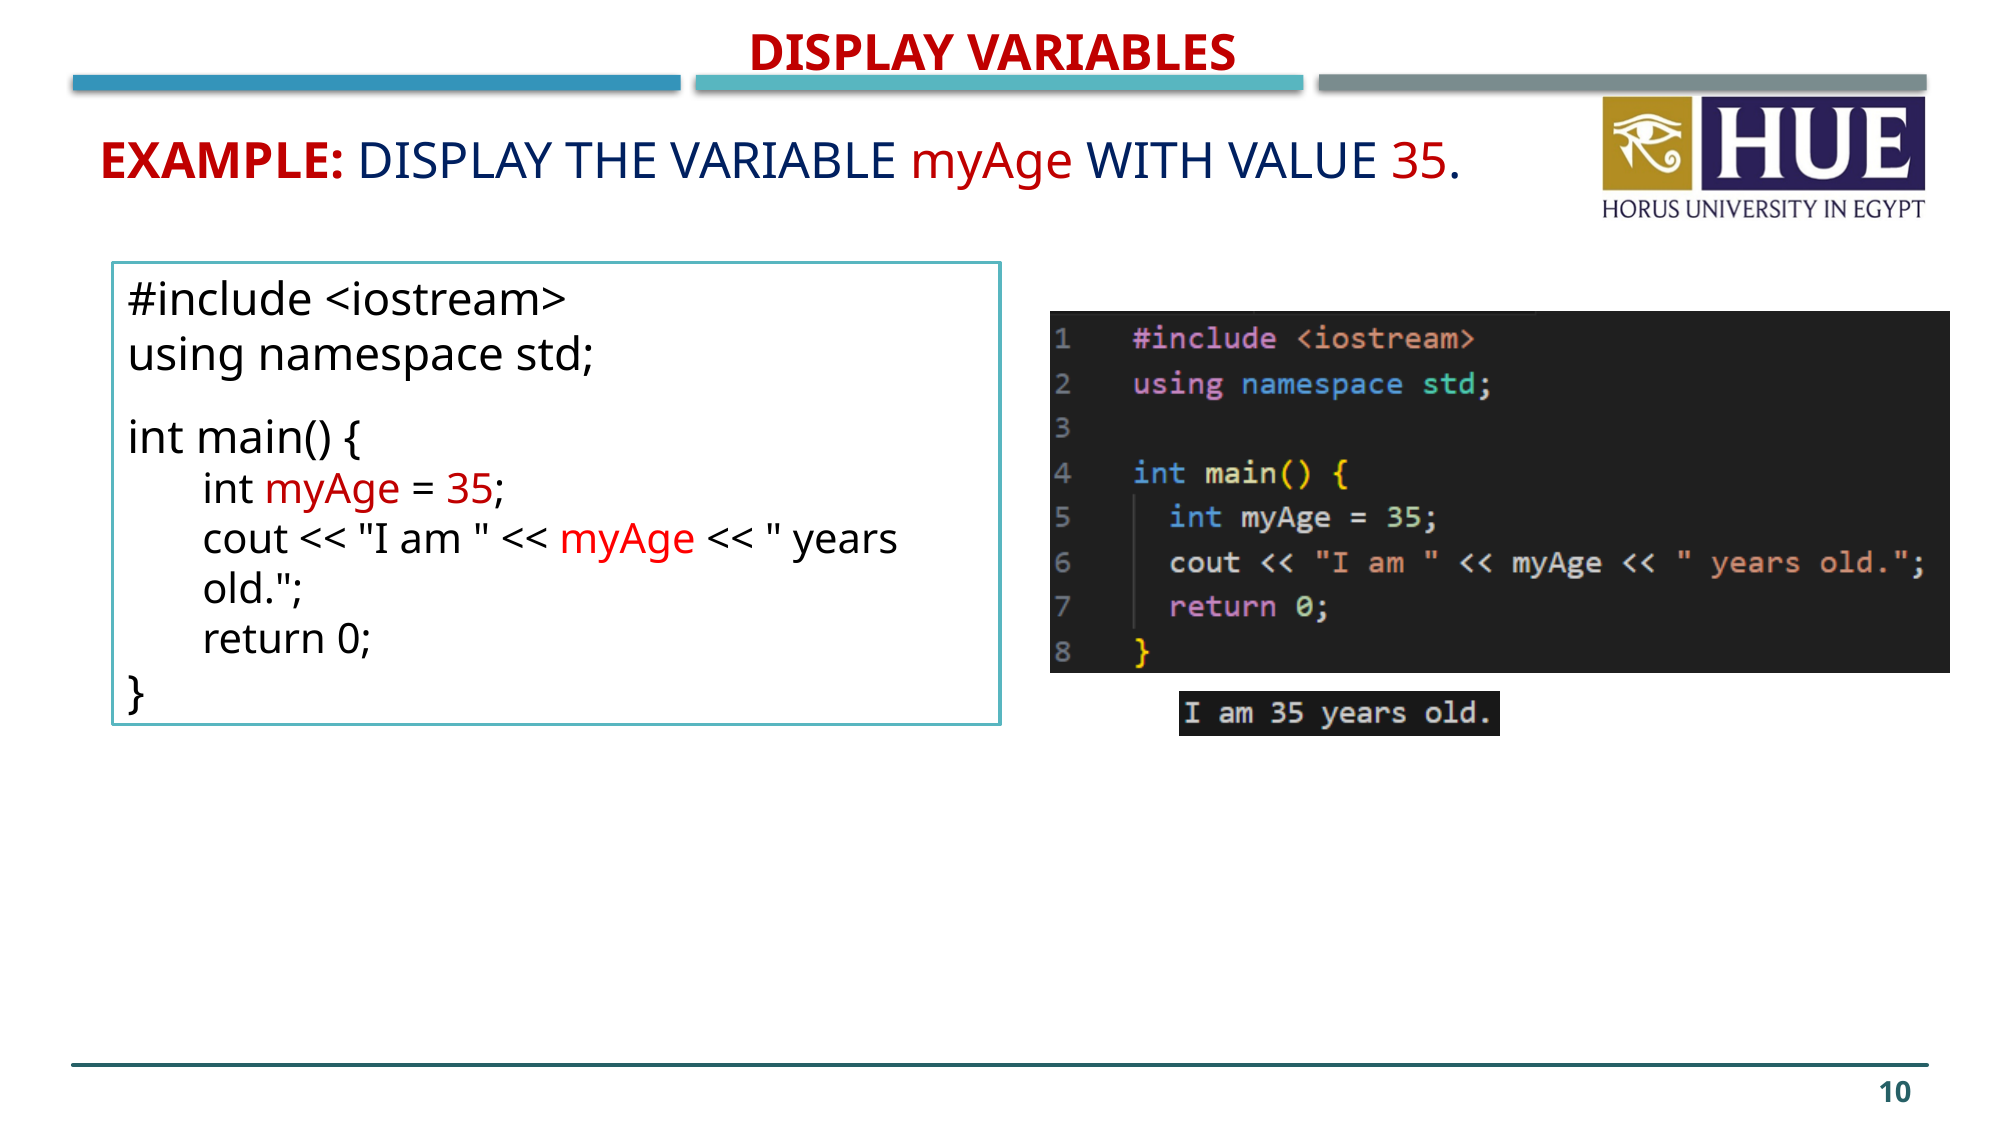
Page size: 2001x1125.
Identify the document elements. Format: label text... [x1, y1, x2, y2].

text_box #include <iostream> using namespace std; int main() { int myAge = 35; cout << "I am " << myAge << " years old."; return 0; } [111, 261, 1002, 726]
picture [1602, 96, 1927, 221]
picture [1179, 691, 1501, 737]
text_box Example: display the variable myAge with value 35. [84, 127, 1699, 204]
slide_number 10 [1857, 1062, 1927, 1123]
text_box Display Variables [733, 0, 1771, 96]
picture [1050, 311, 1950, 674]
